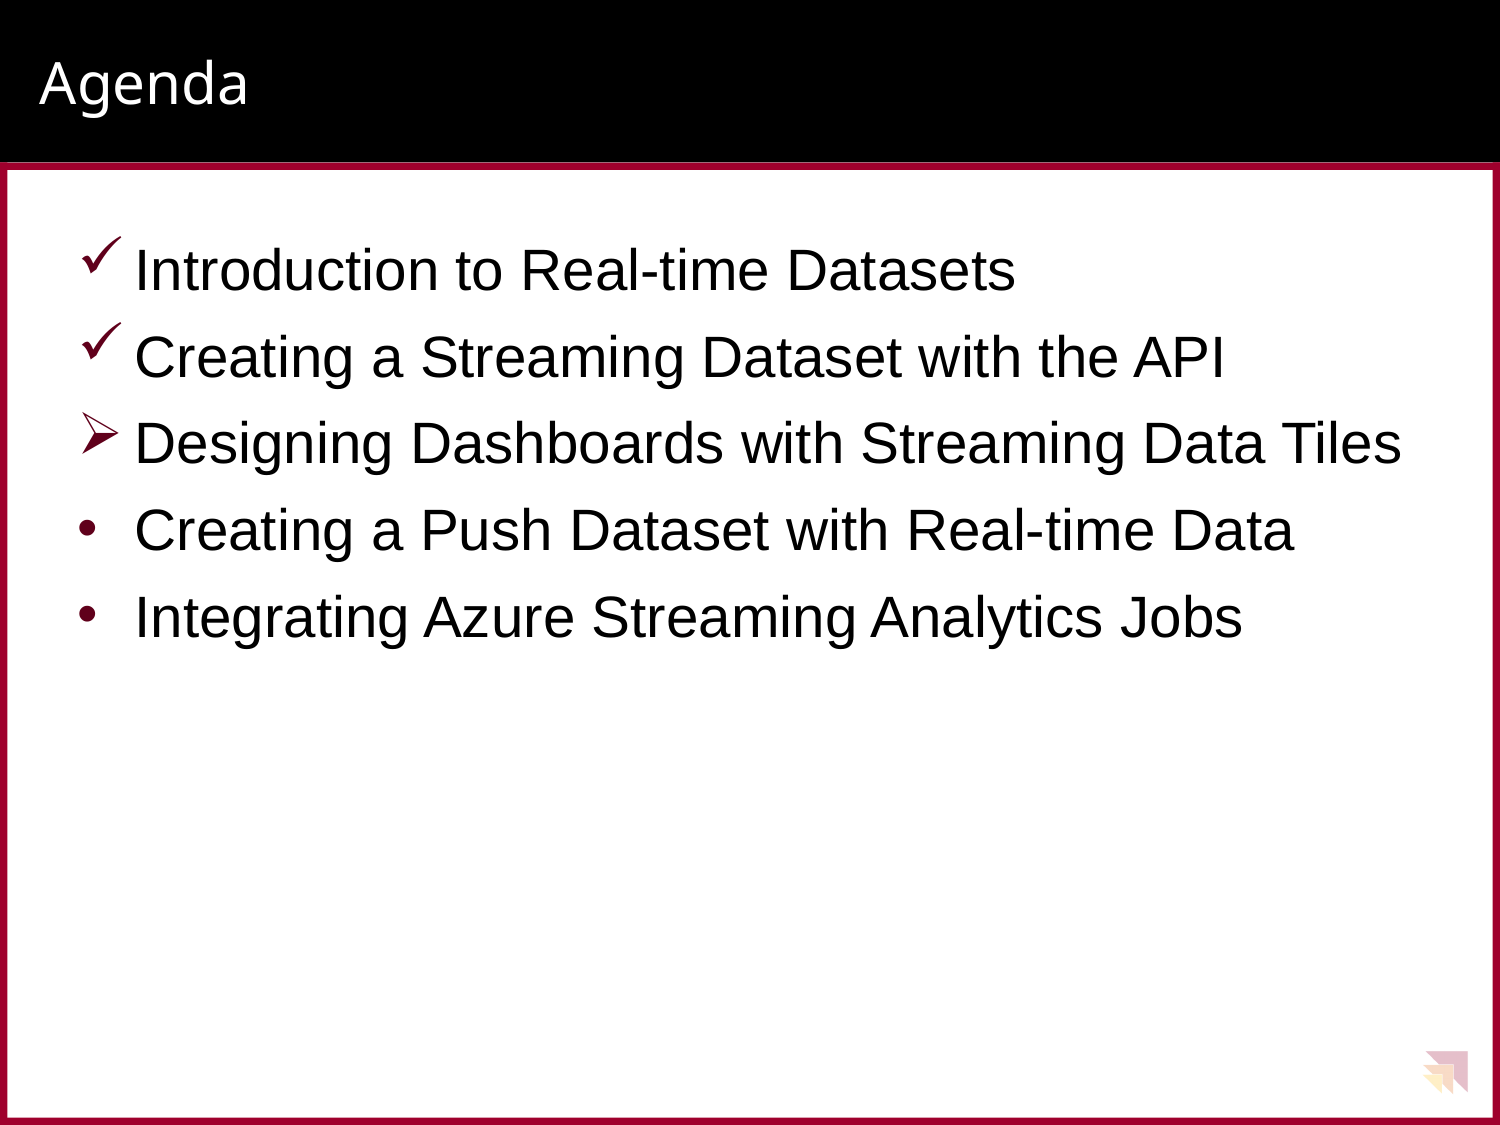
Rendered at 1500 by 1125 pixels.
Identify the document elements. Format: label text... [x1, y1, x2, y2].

list Introduction to Real-time Datasets Creating a Streaming Dataset with the API Designing Dashboards with Streaming Data Tiles Creating a Push Dataset with Real-time Data Integrating Azure Streaming Analytics Jobs [62, 224, 1438, 1075]
title Agenda [24, 12, 1438, 150]
